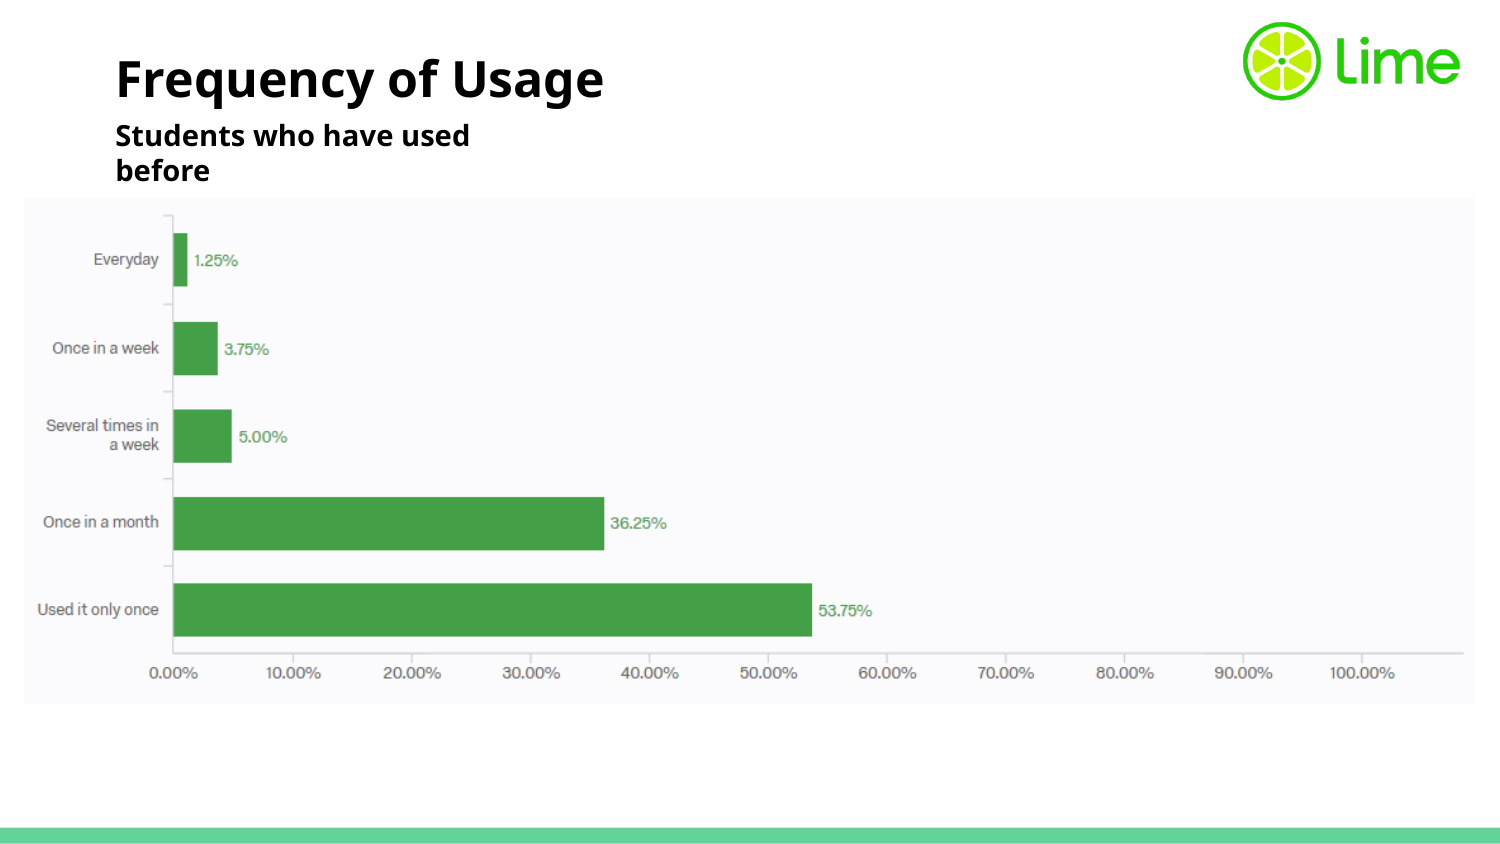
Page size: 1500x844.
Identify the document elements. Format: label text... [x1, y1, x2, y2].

picture [24, 199, 1476, 704]
text_box Frequency of Usage [100, 32, 625, 115]
text_box Students who have used before [100, 101, 579, 152]
picture [1240, 20, 1462, 103]
